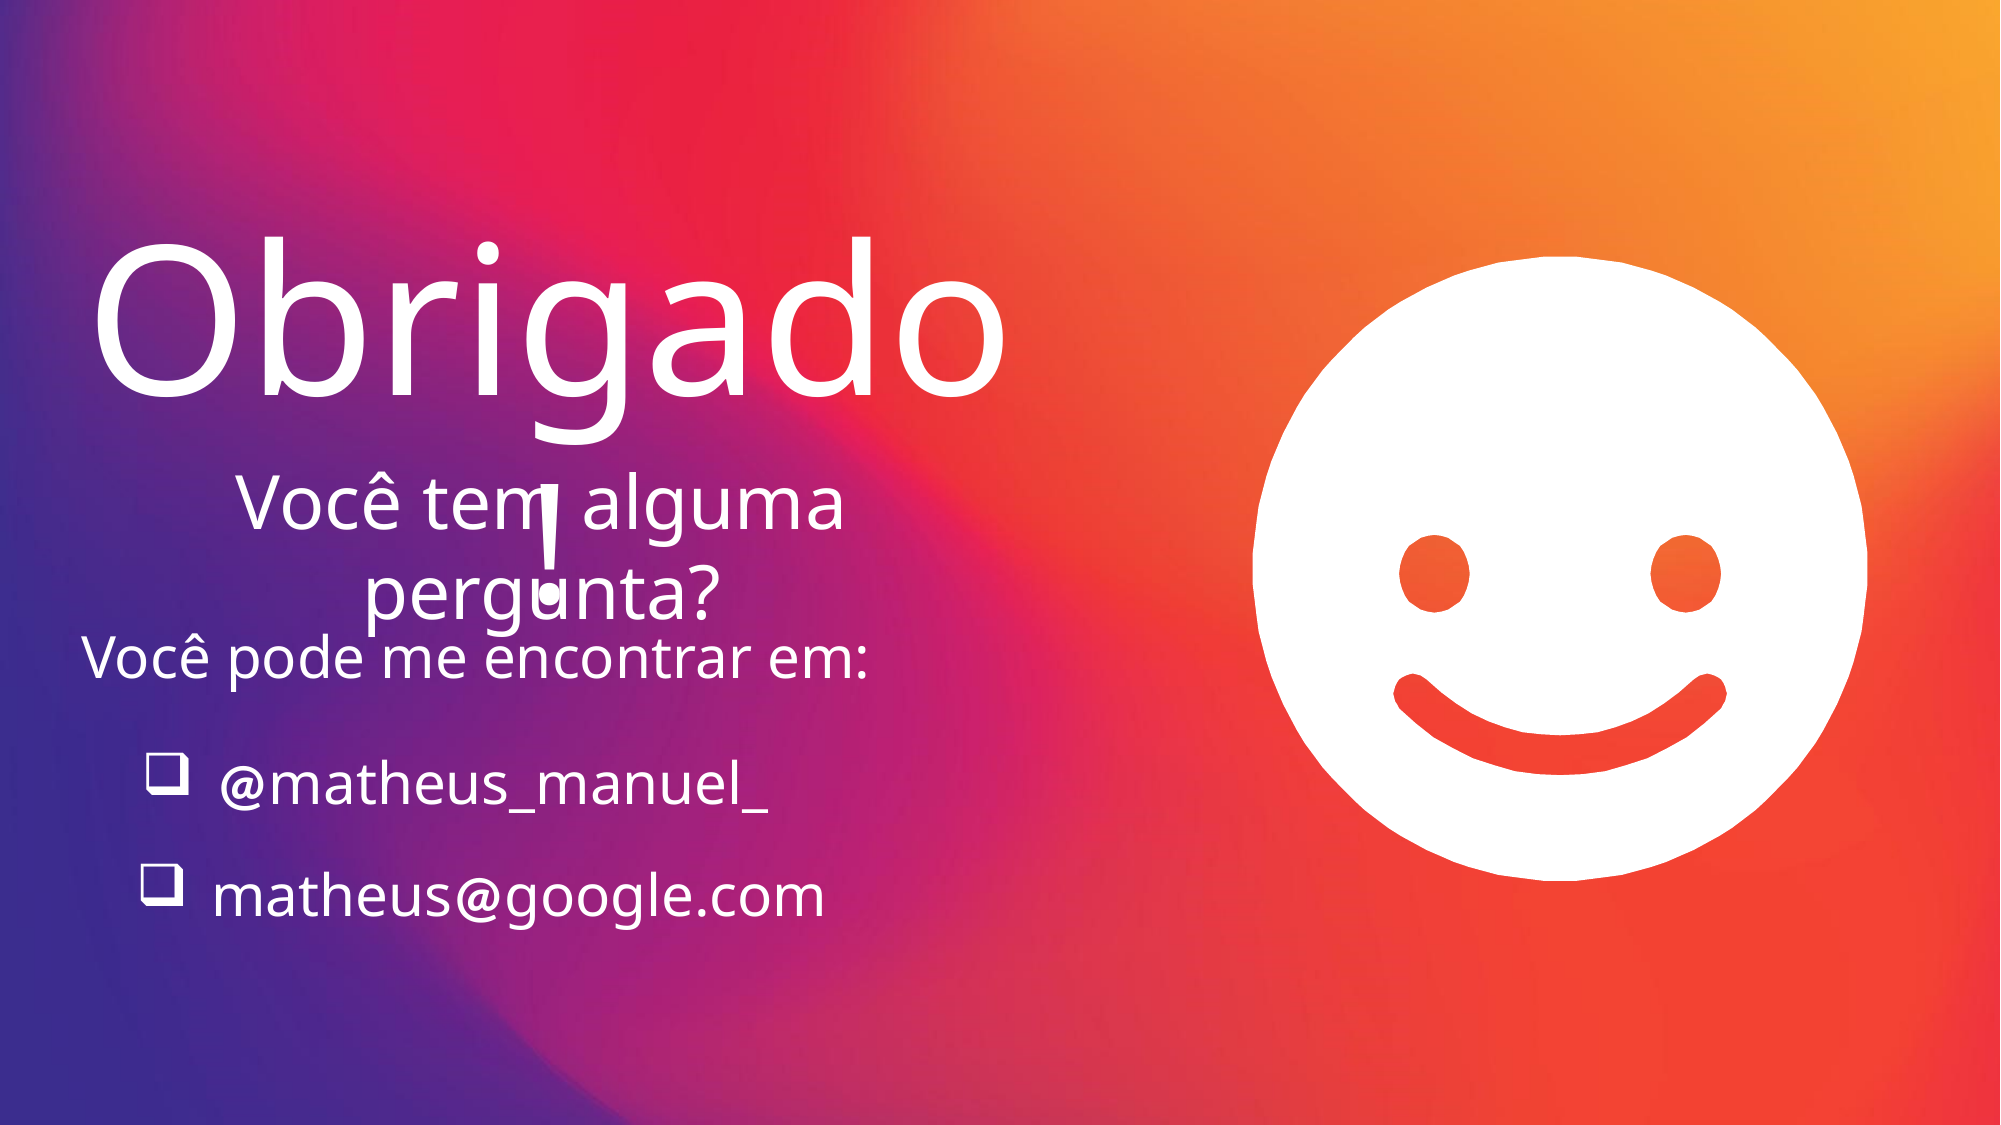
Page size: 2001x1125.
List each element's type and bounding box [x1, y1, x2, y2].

list [0, 0, 2000, 1125]
